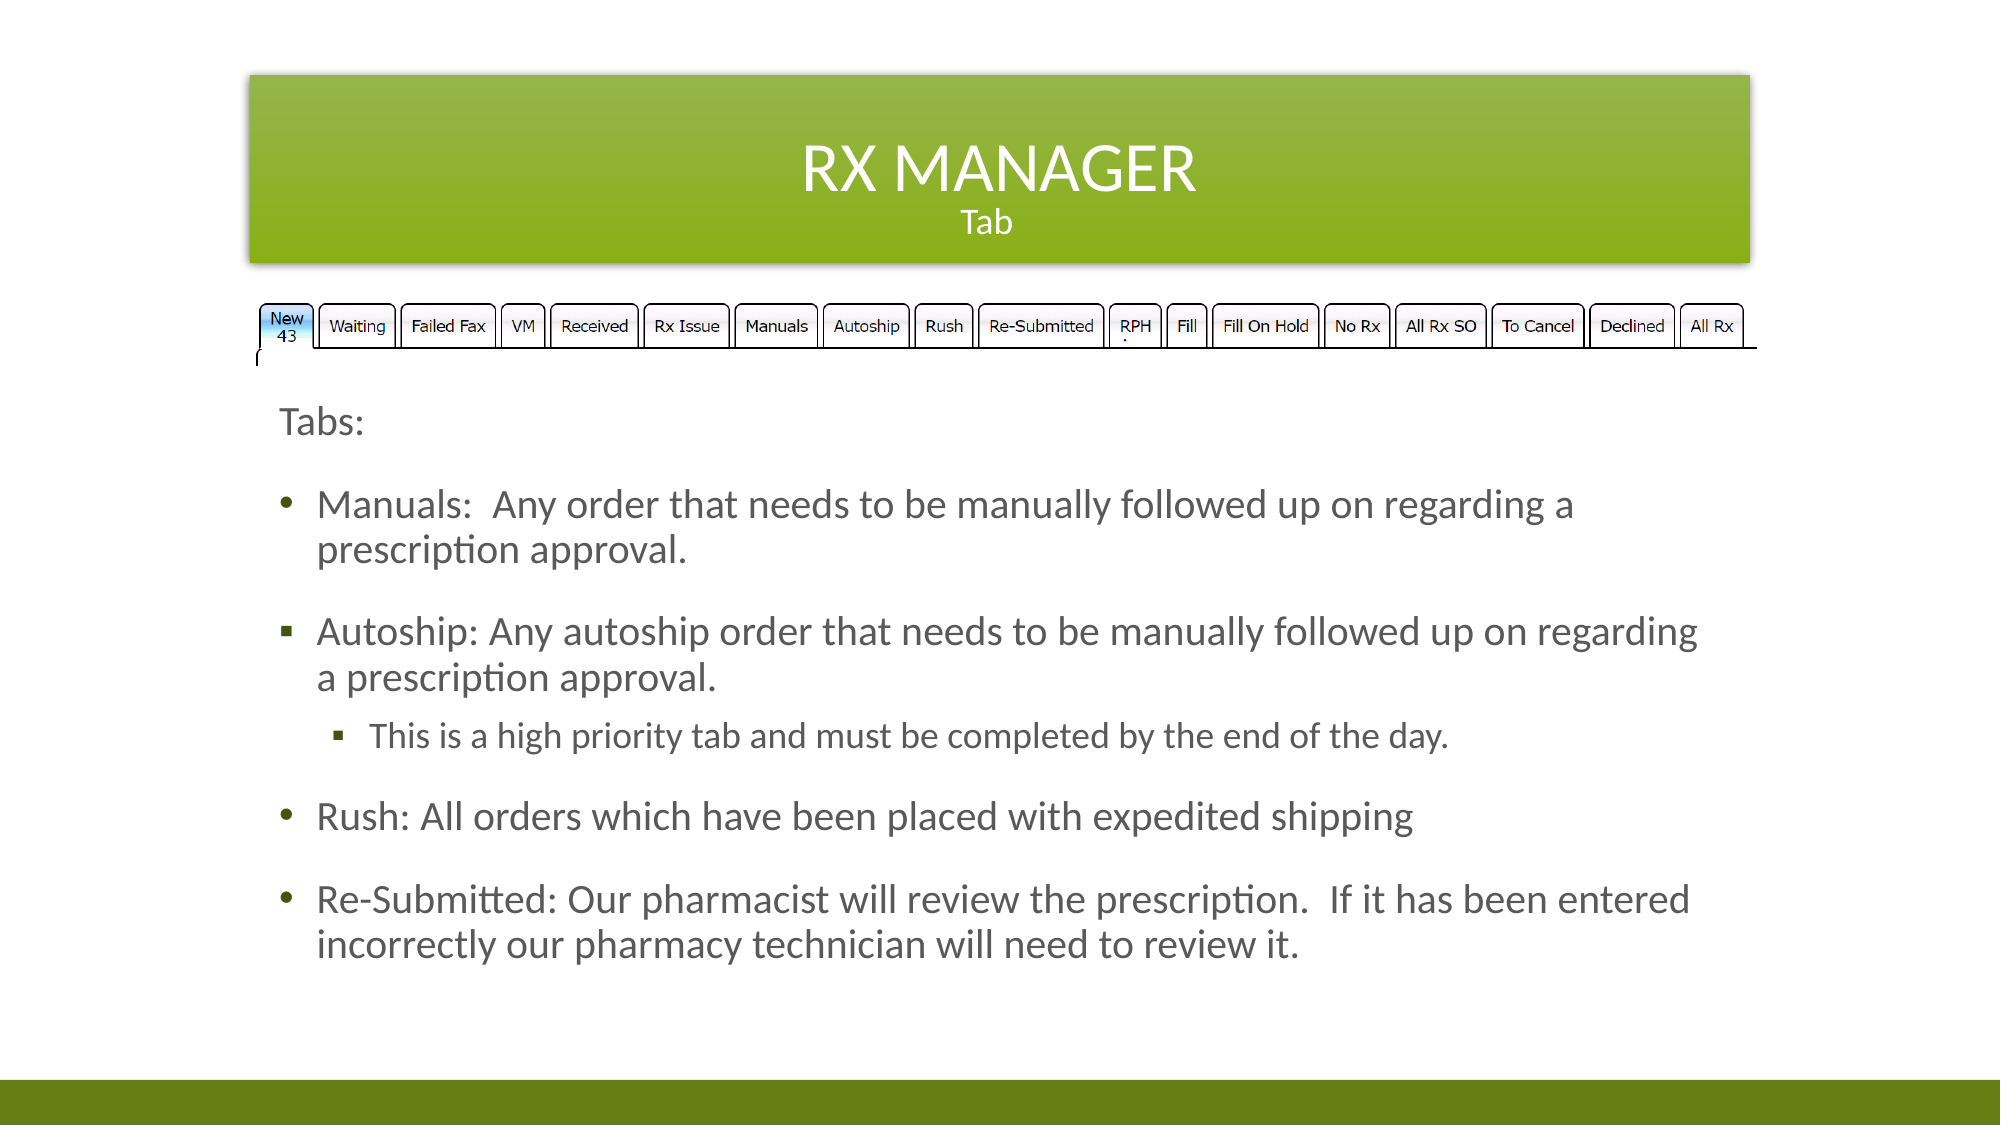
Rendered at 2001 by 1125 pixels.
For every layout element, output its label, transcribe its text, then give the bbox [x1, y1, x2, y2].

picture [256, 299, 1757, 366]
list Tabs: Manuals: Any order that needs to be manually followed up on regarding a prescription approval. Autoship: Any autoship order that needs to be manually followed up on regarding a prescription approval. This is a high priority tab and must be completed by the end of the day. Rush: All orders which have been placed with expedited shipping Re-Submitted: Our pharmacist will review the prescription. If it has been entered incorrectly our pharmacy technician will need to review it. [256, 392, 1764, 1017]
text_box Tab [945, 190, 1422, 250]
title RX Manager [249, 75, 1750, 263]
